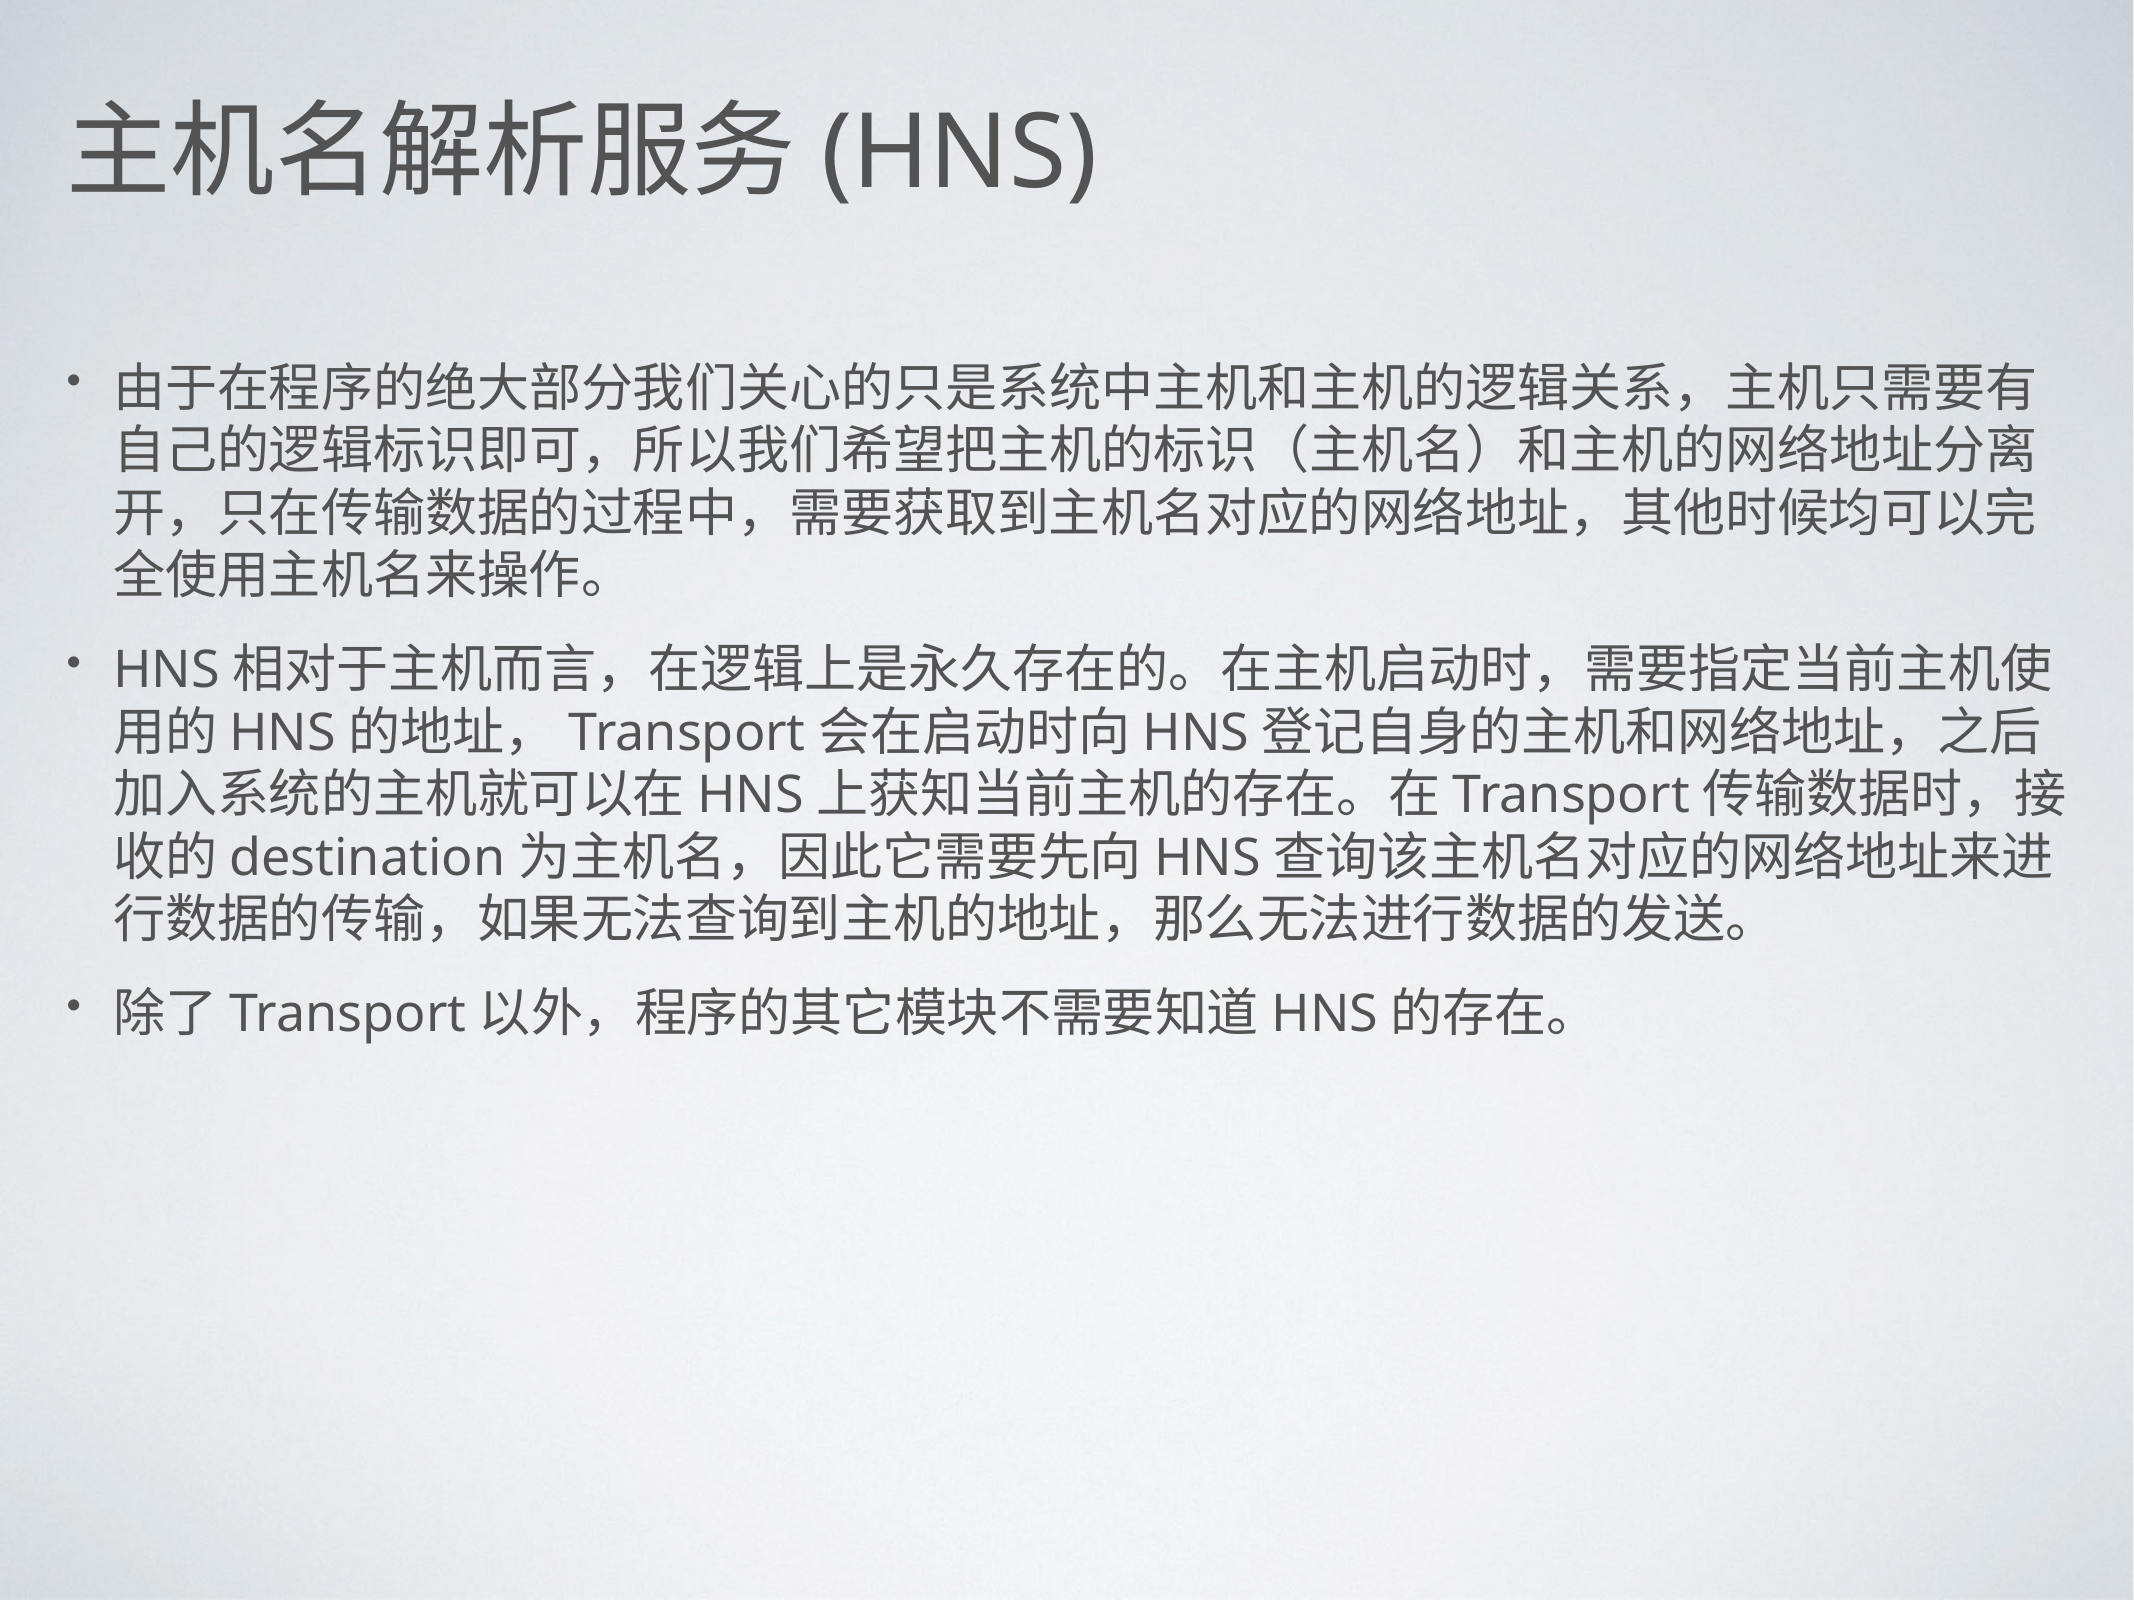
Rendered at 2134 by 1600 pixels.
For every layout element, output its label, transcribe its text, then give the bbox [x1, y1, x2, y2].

title 主机名解析服务(HNS) [57, 41, 2076, 250]
picture [0, 0, 2134, 1600]
list 由于在程序的绝大部分我们关心的只是系统中主机和主机的逻辑关系，主机只需要有自己的逻辑标识即可，所以我们希望把主机的标识（主机名）和主机的网络地址分离开，只在传输数据的过程中，需要获取到主机名对应的网络地址，其他时候均可以完全使用主机名来操作。 HNS相对于主机而言，在逻辑上是永久存在的。在主机启动时，需要指定当前主机使用的HNS的地址，Transport会在启动时向HNS登记自身的主机和网络地址，之后加入系统的主机就可以在HNS上获知当前主机的存在。在Transport传输数据时，接收的destination为主机名，因此它需要先向HNS查询该主机名对应的网络地址来进行数据的传输，如果无法查询到主机的地址，那么无法进行数据的发送。 除了Transport以外，程序的其它模块不需要知道HNS的存在。 [57, 345, 2076, 1451]
